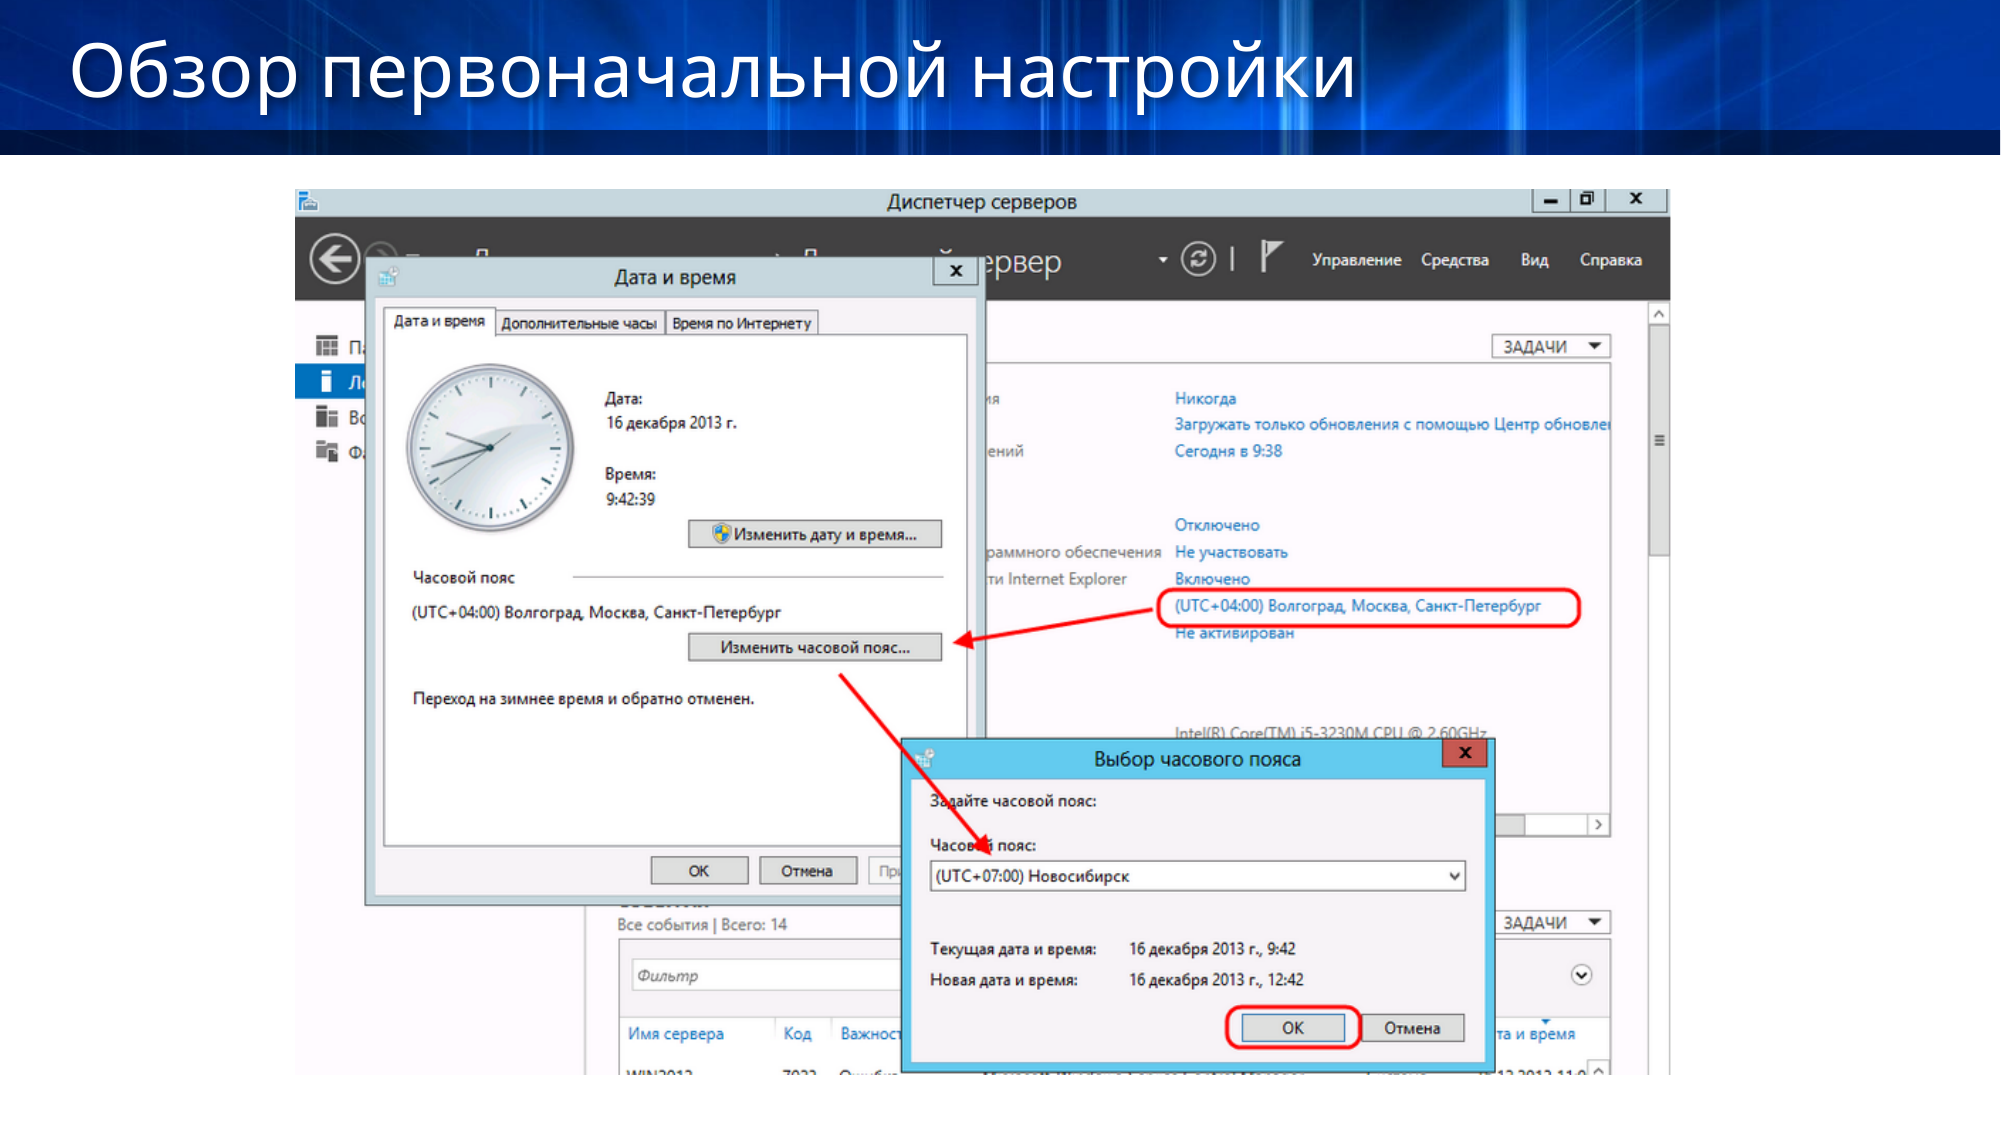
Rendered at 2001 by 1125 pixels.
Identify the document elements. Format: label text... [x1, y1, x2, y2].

picture [295, 189, 1672, 1075]
text_box Обзор первоначальной настройки [53, 14, 2000, 120]
picture [0, 0, 2001, 155]
